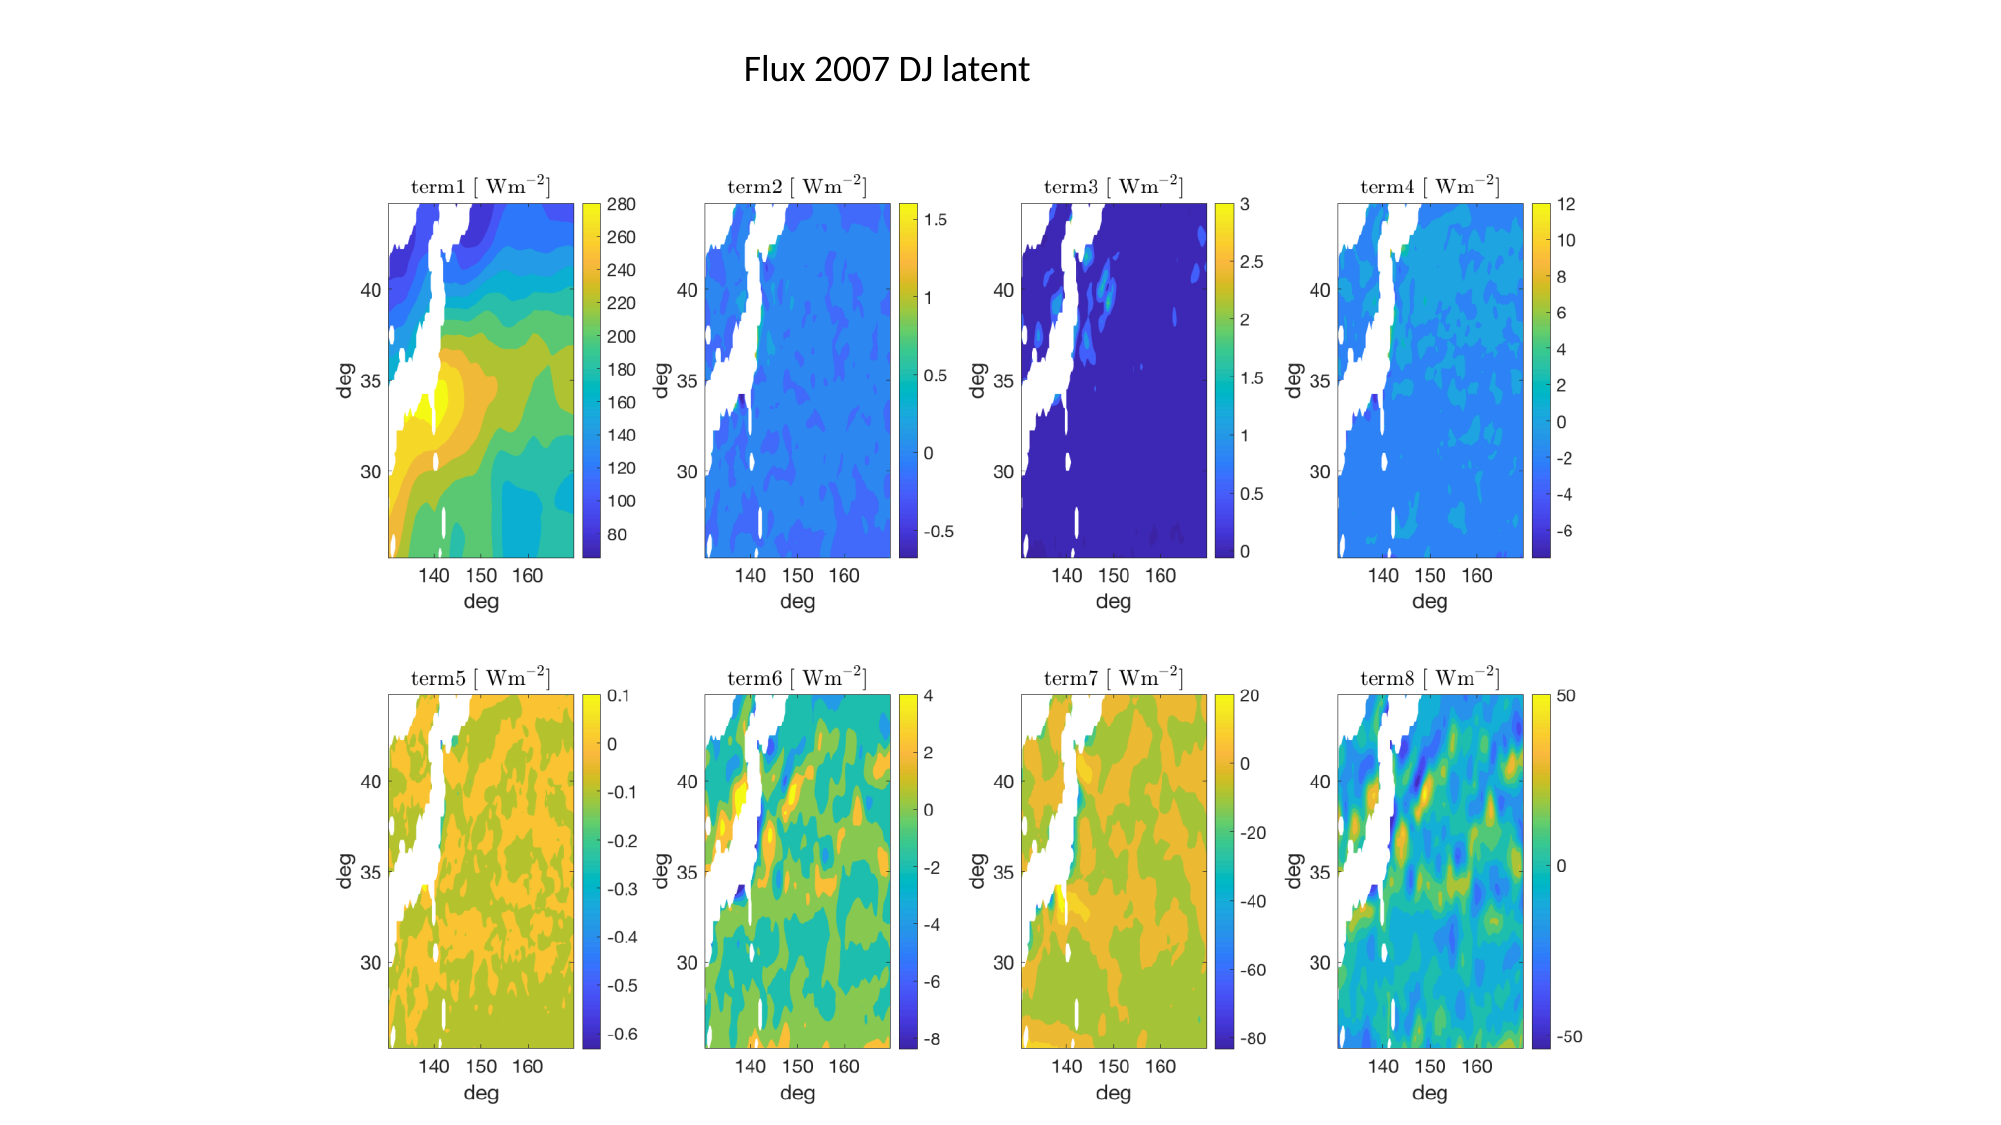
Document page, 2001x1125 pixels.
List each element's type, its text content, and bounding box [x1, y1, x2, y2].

text_box Flux 2007 DJ latent [729, 36, 1046, 97]
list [188, 126, 1721, 1125]
